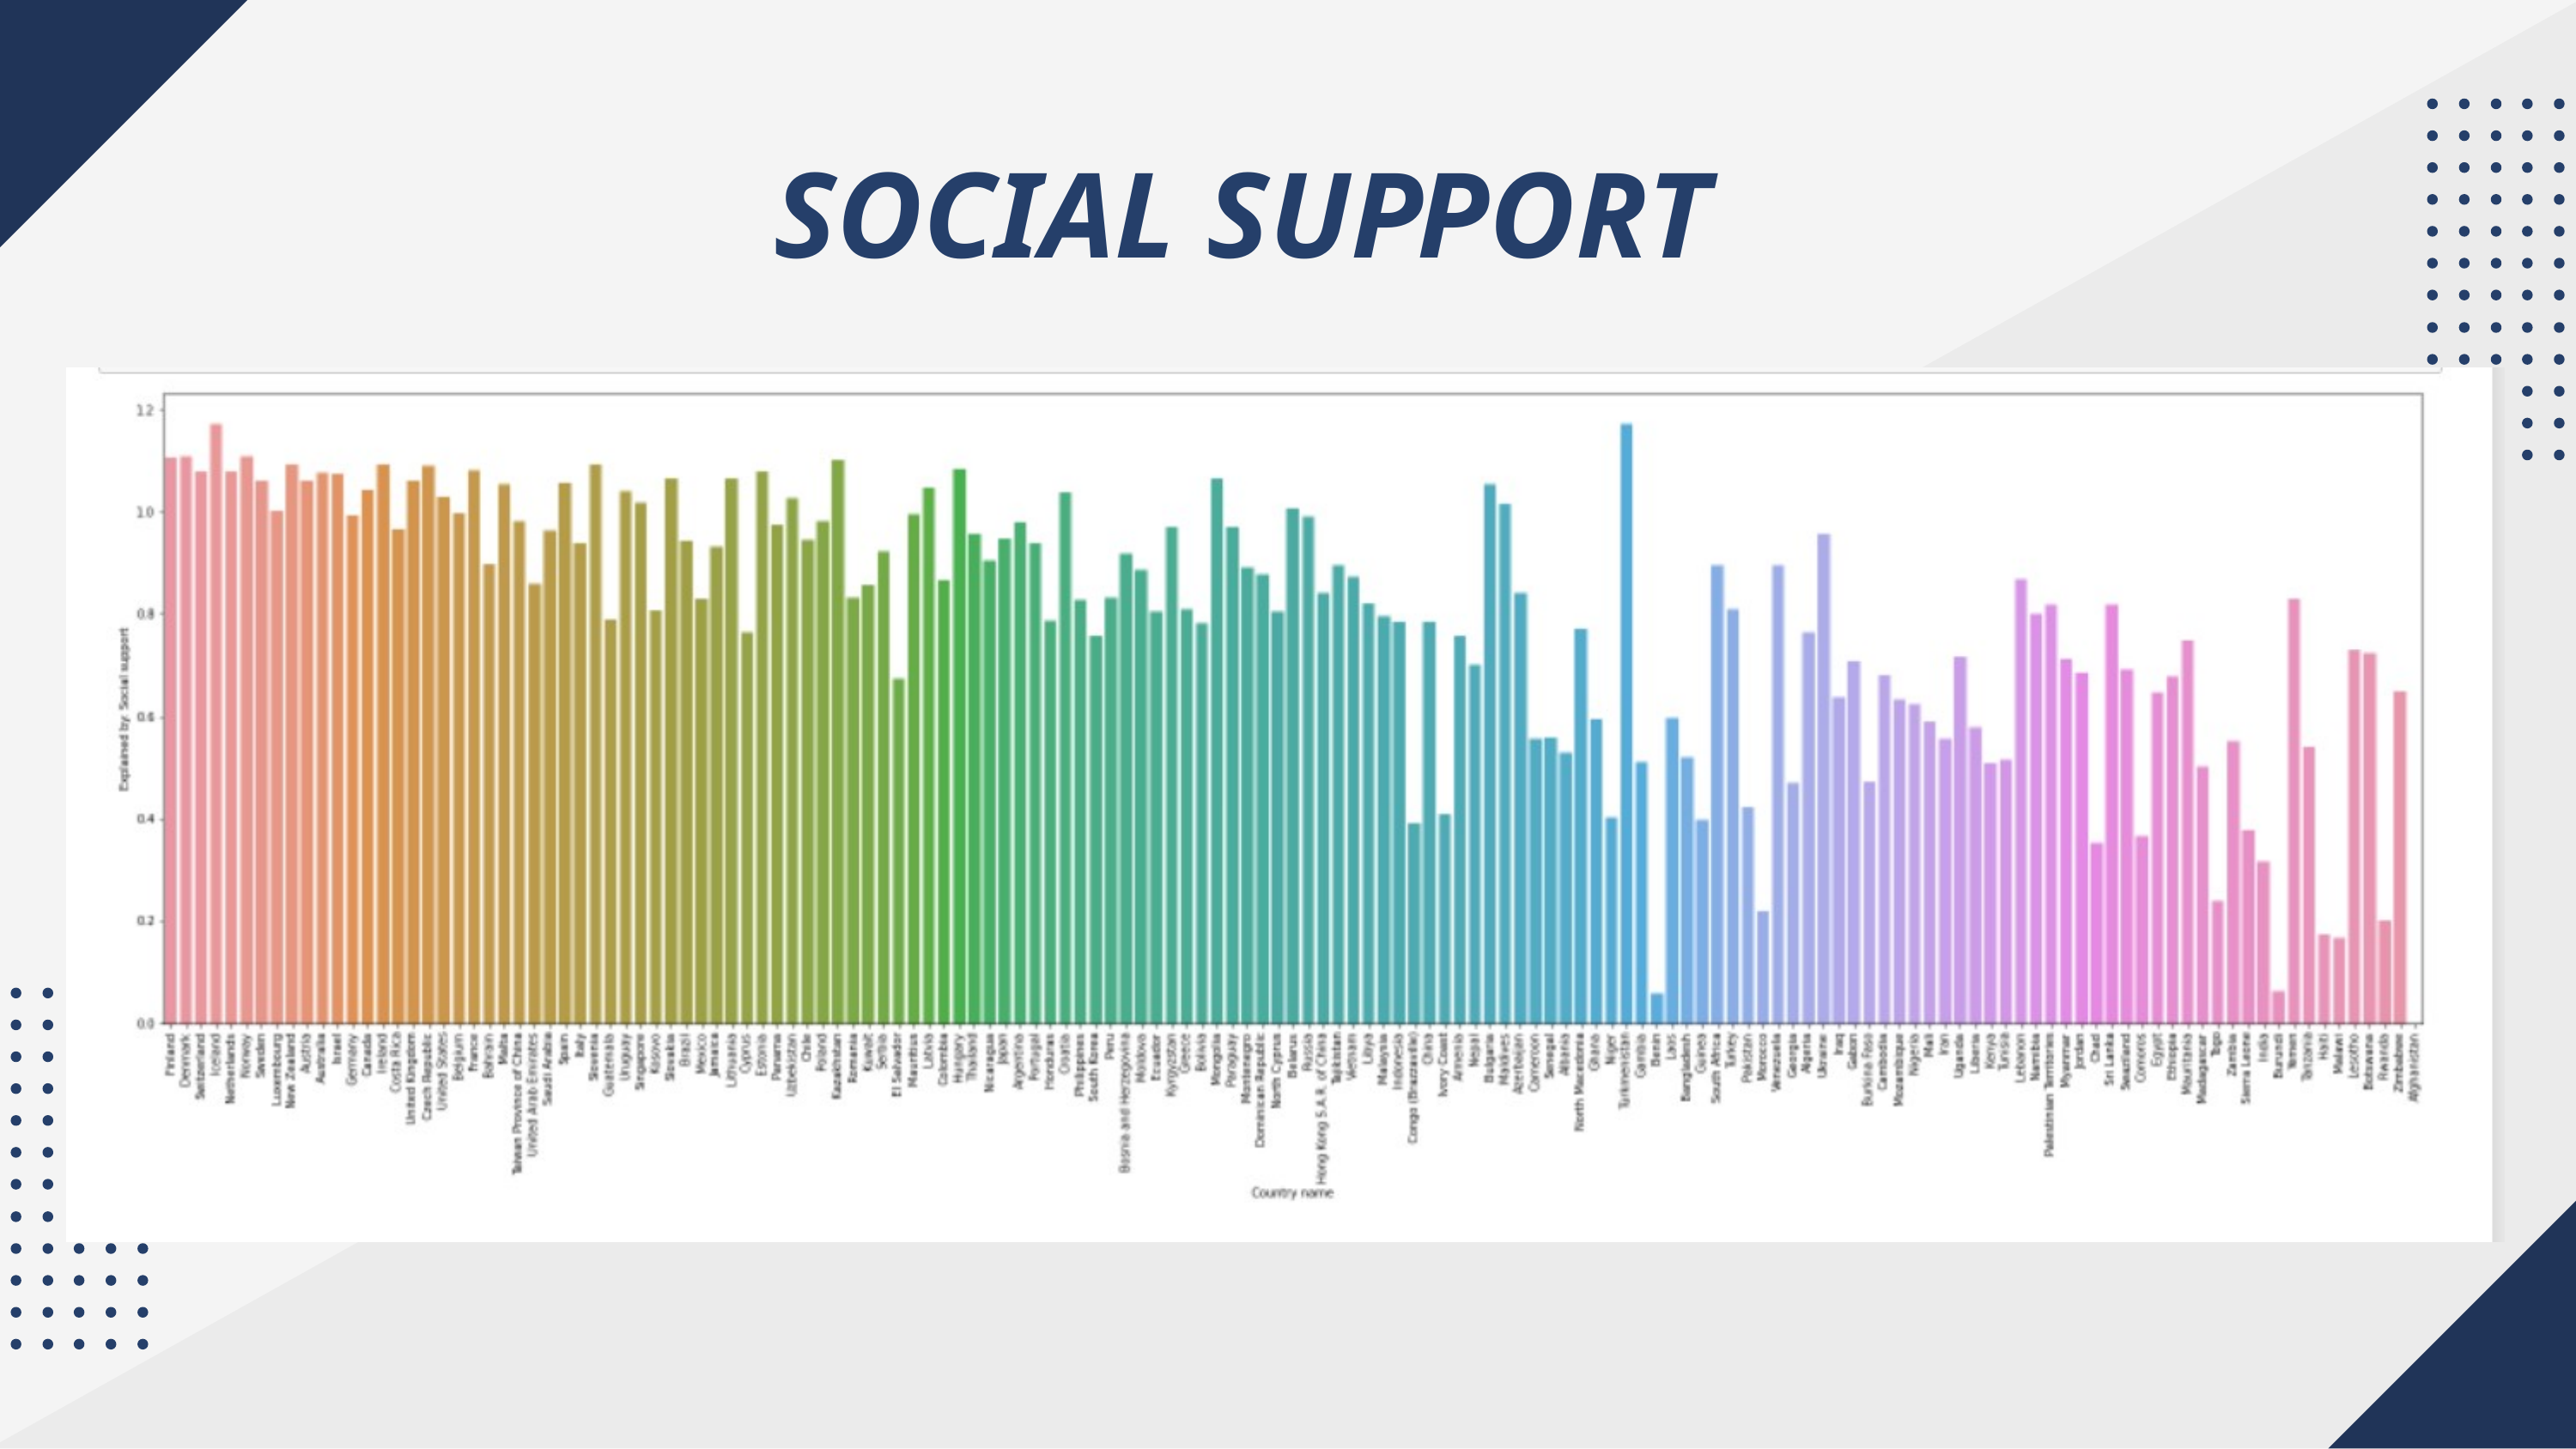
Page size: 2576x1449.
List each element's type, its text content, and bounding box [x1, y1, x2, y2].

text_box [66, 367, 2576, 1449]
title SOCIAL SUPPORT [772, 137, 1798, 364]
text_box [0, 0, 248, 248]
